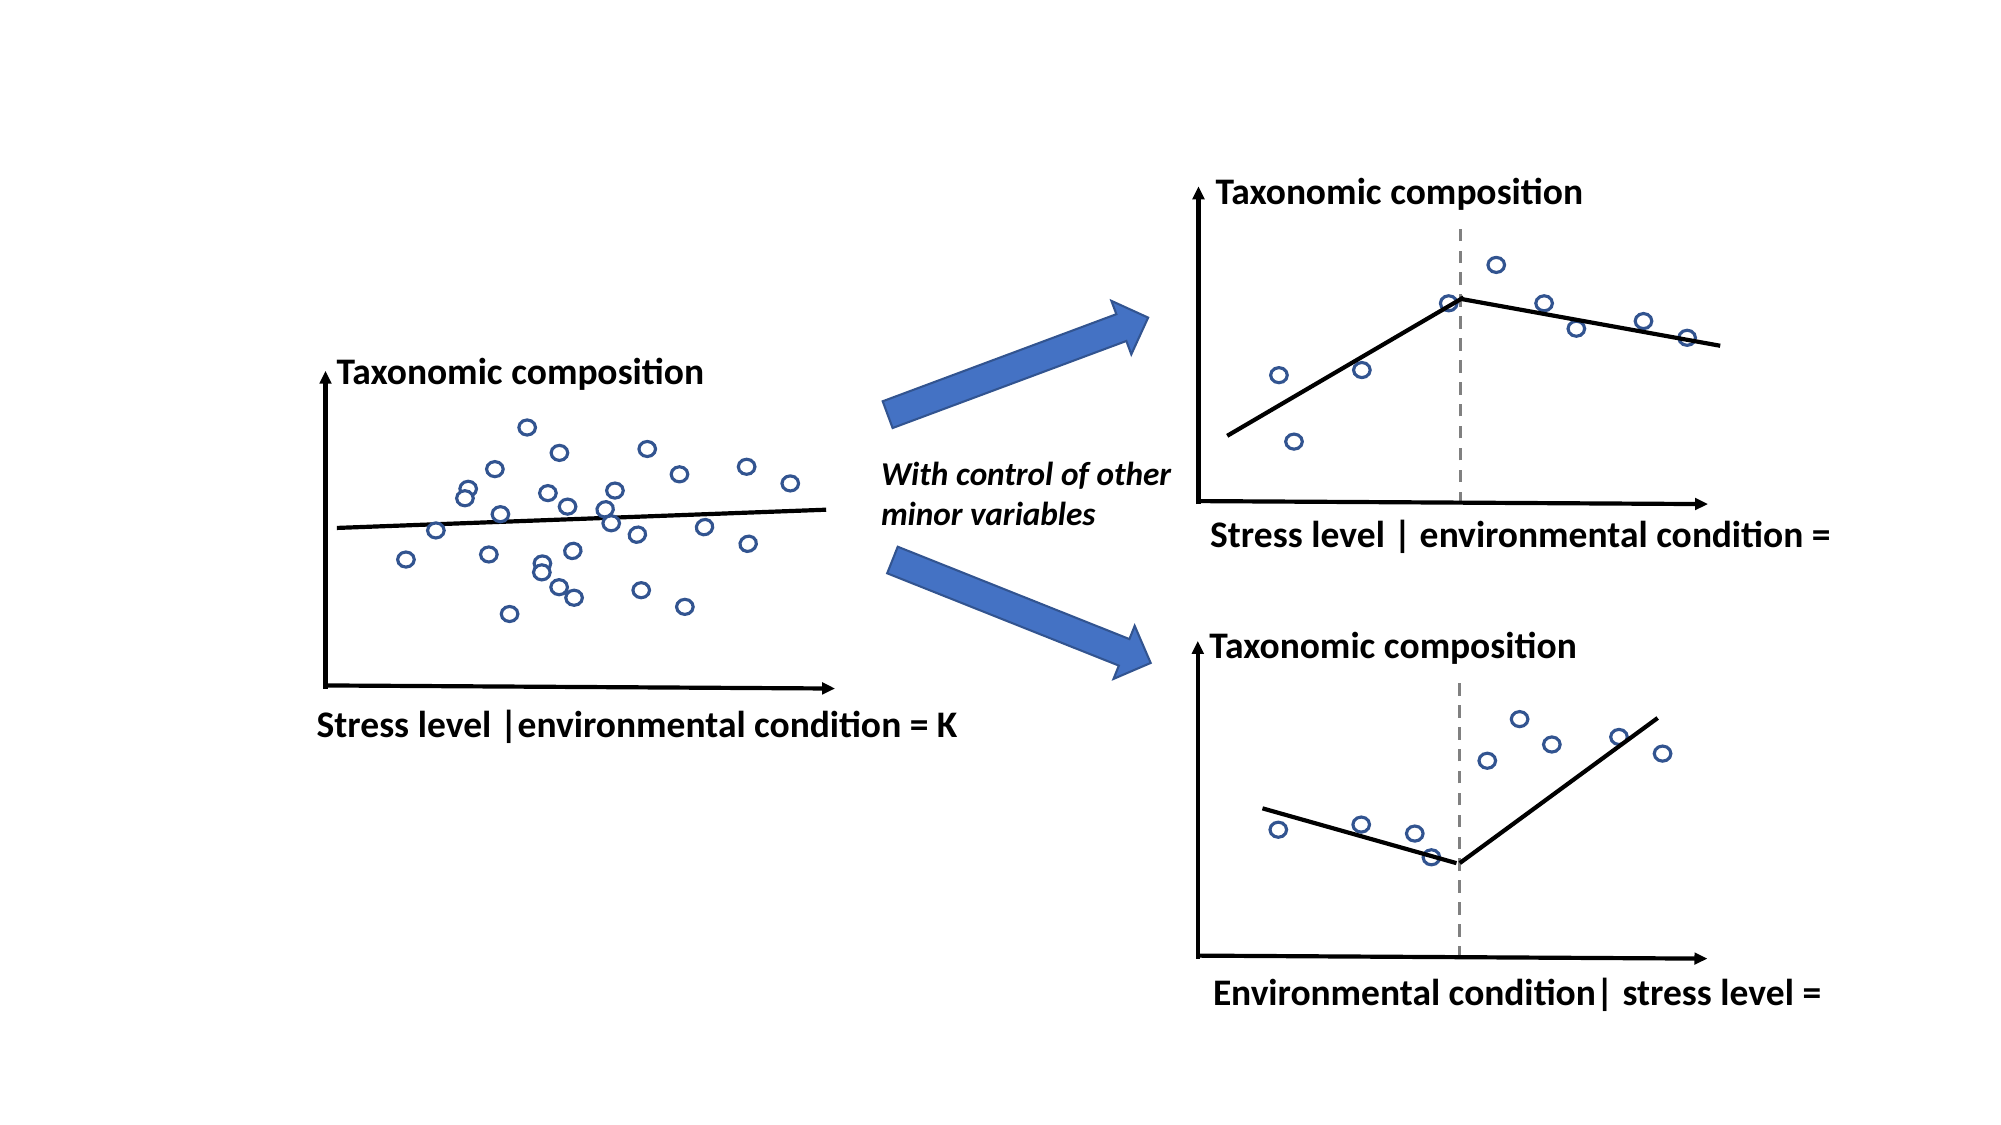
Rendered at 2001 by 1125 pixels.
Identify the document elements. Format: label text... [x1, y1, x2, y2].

text_box [631, 581, 651, 599]
text_box [538, 484, 558, 502]
text_box Taxonomic composition [1200, 159, 1599, 220]
text_box [595, 500, 615, 509]
text_box [500, 605, 519, 623]
text_box [605, 481, 625, 500]
text_box [558, 498, 577, 509]
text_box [1262, 808, 1457, 864]
text_box [517, 418, 537, 437]
text_box [738, 535, 758, 553]
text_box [336, 509, 827, 528]
text_box [1537, 294, 1552, 298]
text_box [1510, 710, 1529, 717]
text_box [458, 480, 478, 496]
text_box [1199, 501, 1708, 505]
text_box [1198, 955, 1708, 959]
text_box [396, 550, 416, 569]
text_box [563, 542, 583, 560]
text_box [670, 465, 689, 483]
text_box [1227, 297, 1464, 436]
text_box With control of other minor variables [866, 444, 1243, 540]
text_box [564, 589, 584, 607]
text_box [426, 528, 446, 540]
text_box Taxonomic composition [321, 339, 720, 400]
text_box [493, 505, 508, 509]
text_box [1486, 256, 1506, 274]
text_box [532, 563, 552, 581]
text_box [737, 458, 757, 476]
text_box Taxonomic composition [1194, 613, 1593, 674]
text_box [1658, 744, 1672, 763]
text_box [533, 554, 552, 568]
text_box [637, 440, 657, 458]
text_box [603, 528, 619, 532]
text_box [885, 545, 1153, 681]
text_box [326, 685, 835, 689]
text_box [675, 598, 695, 616]
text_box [1459, 298, 1721, 346]
text_box [1284, 436, 1304, 451]
text_box [455, 489, 475, 507]
text_box [780, 474, 800, 493]
text_box [881, 298, 1150, 430]
text_box [479, 545, 499, 564]
text_box [485, 460, 505, 478]
text_box Stress level |environmental condition = K [301, 692, 974, 752]
text_box [695, 528, 714, 536]
text_box [550, 444, 569, 462]
text_box [549, 578, 569, 596]
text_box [1459, 717, 1658, 864]
text_box [628, 528, 647, 544]
